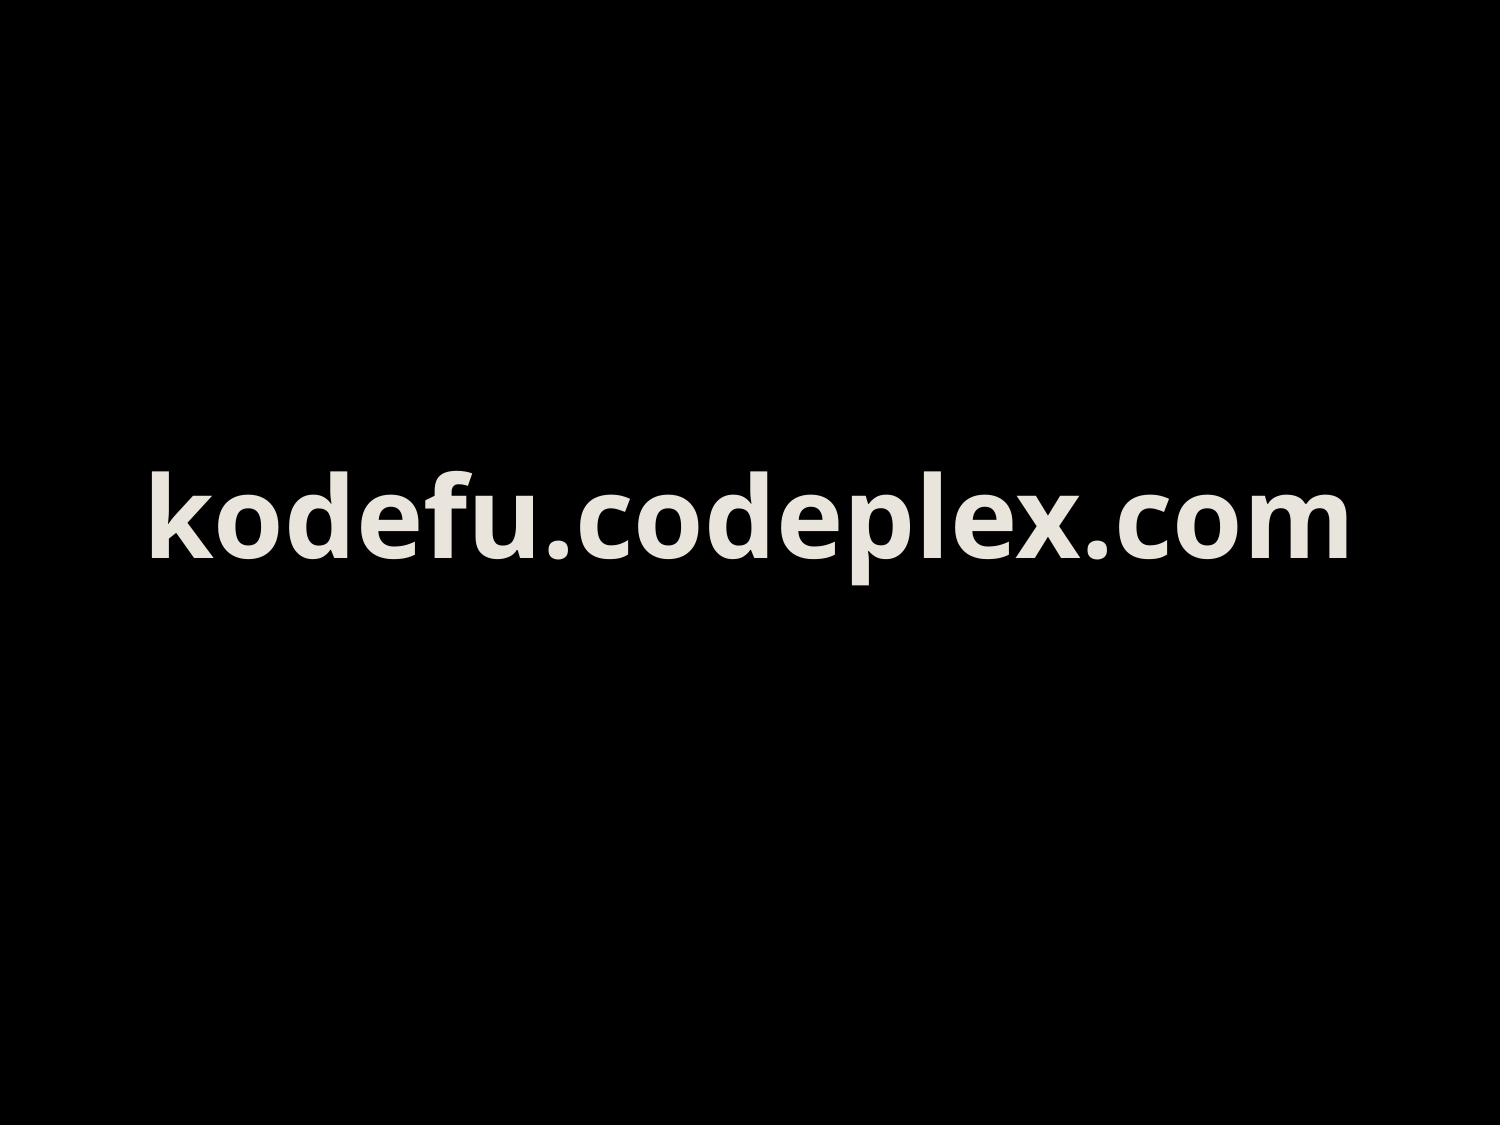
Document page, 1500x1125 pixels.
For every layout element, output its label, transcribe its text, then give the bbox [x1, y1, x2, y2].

list kodefu.codeplex.com [0, 437, 1498, 663]
